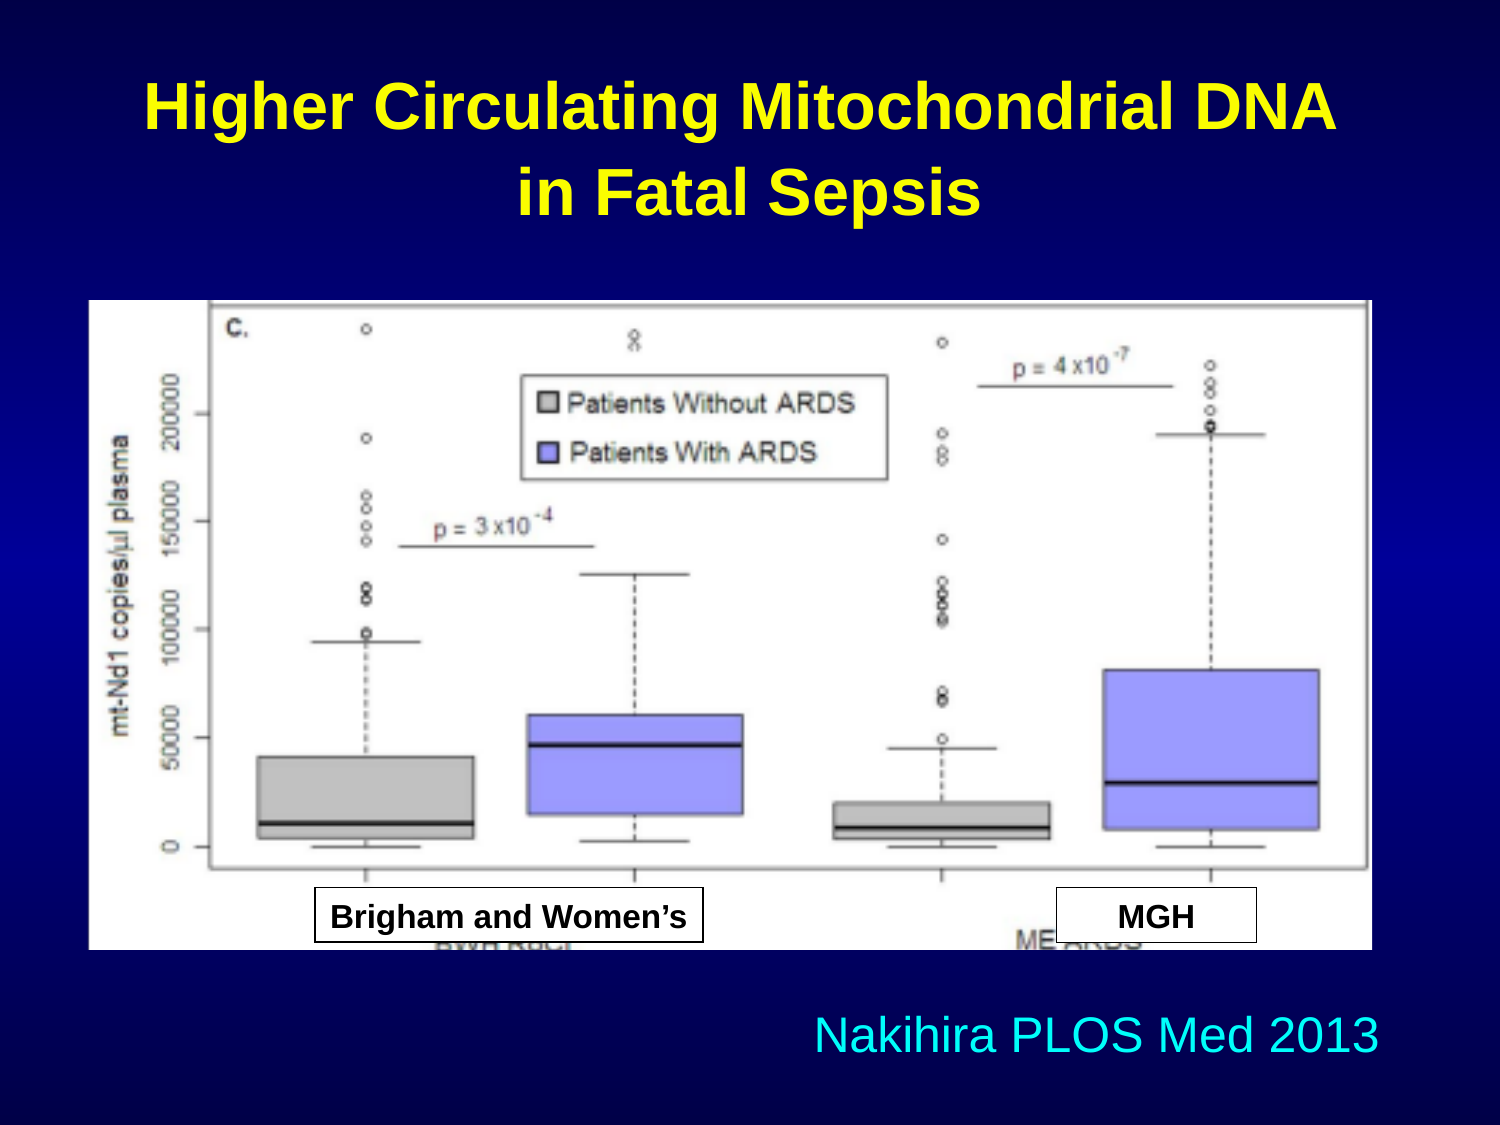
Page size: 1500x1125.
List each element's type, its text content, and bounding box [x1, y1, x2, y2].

text_box Nakihira PLOS Med 2013 [712, 999, 1482, 1072]
picture [74, 299, 1373, 951]
text_box Higher Circulating Mitochondrial DNA in Fatal Sepsis [74, 50, 1425, 238]
